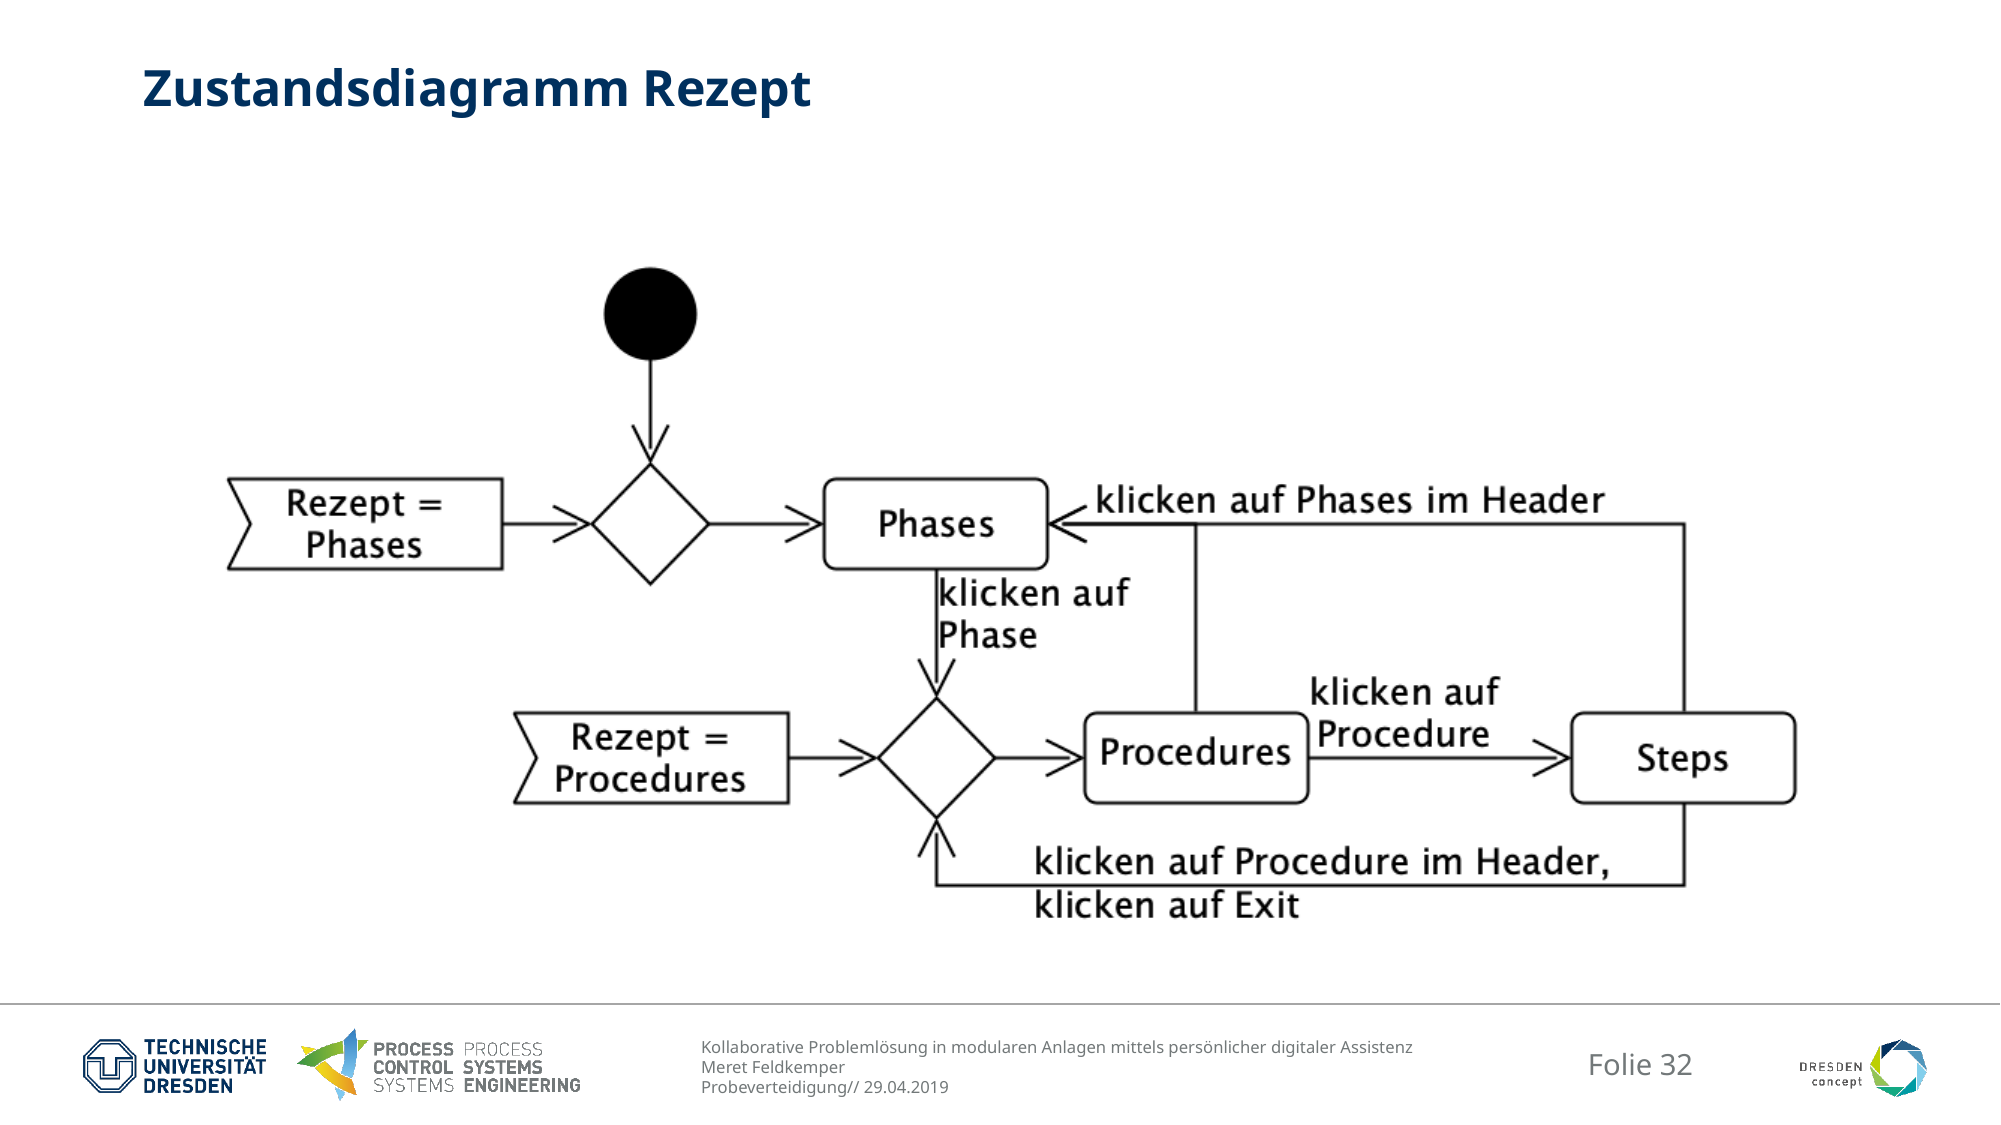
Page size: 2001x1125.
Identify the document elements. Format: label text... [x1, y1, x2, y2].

picture [297, 1028, 580, 1101]
title Zustandsdiagramm Rezept [143, 56, 1880, 169]
picture [83, 1039, 266, 1093]
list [202, 243, 1820, 957]
picture [1800, 1039, 1927, 1097]
